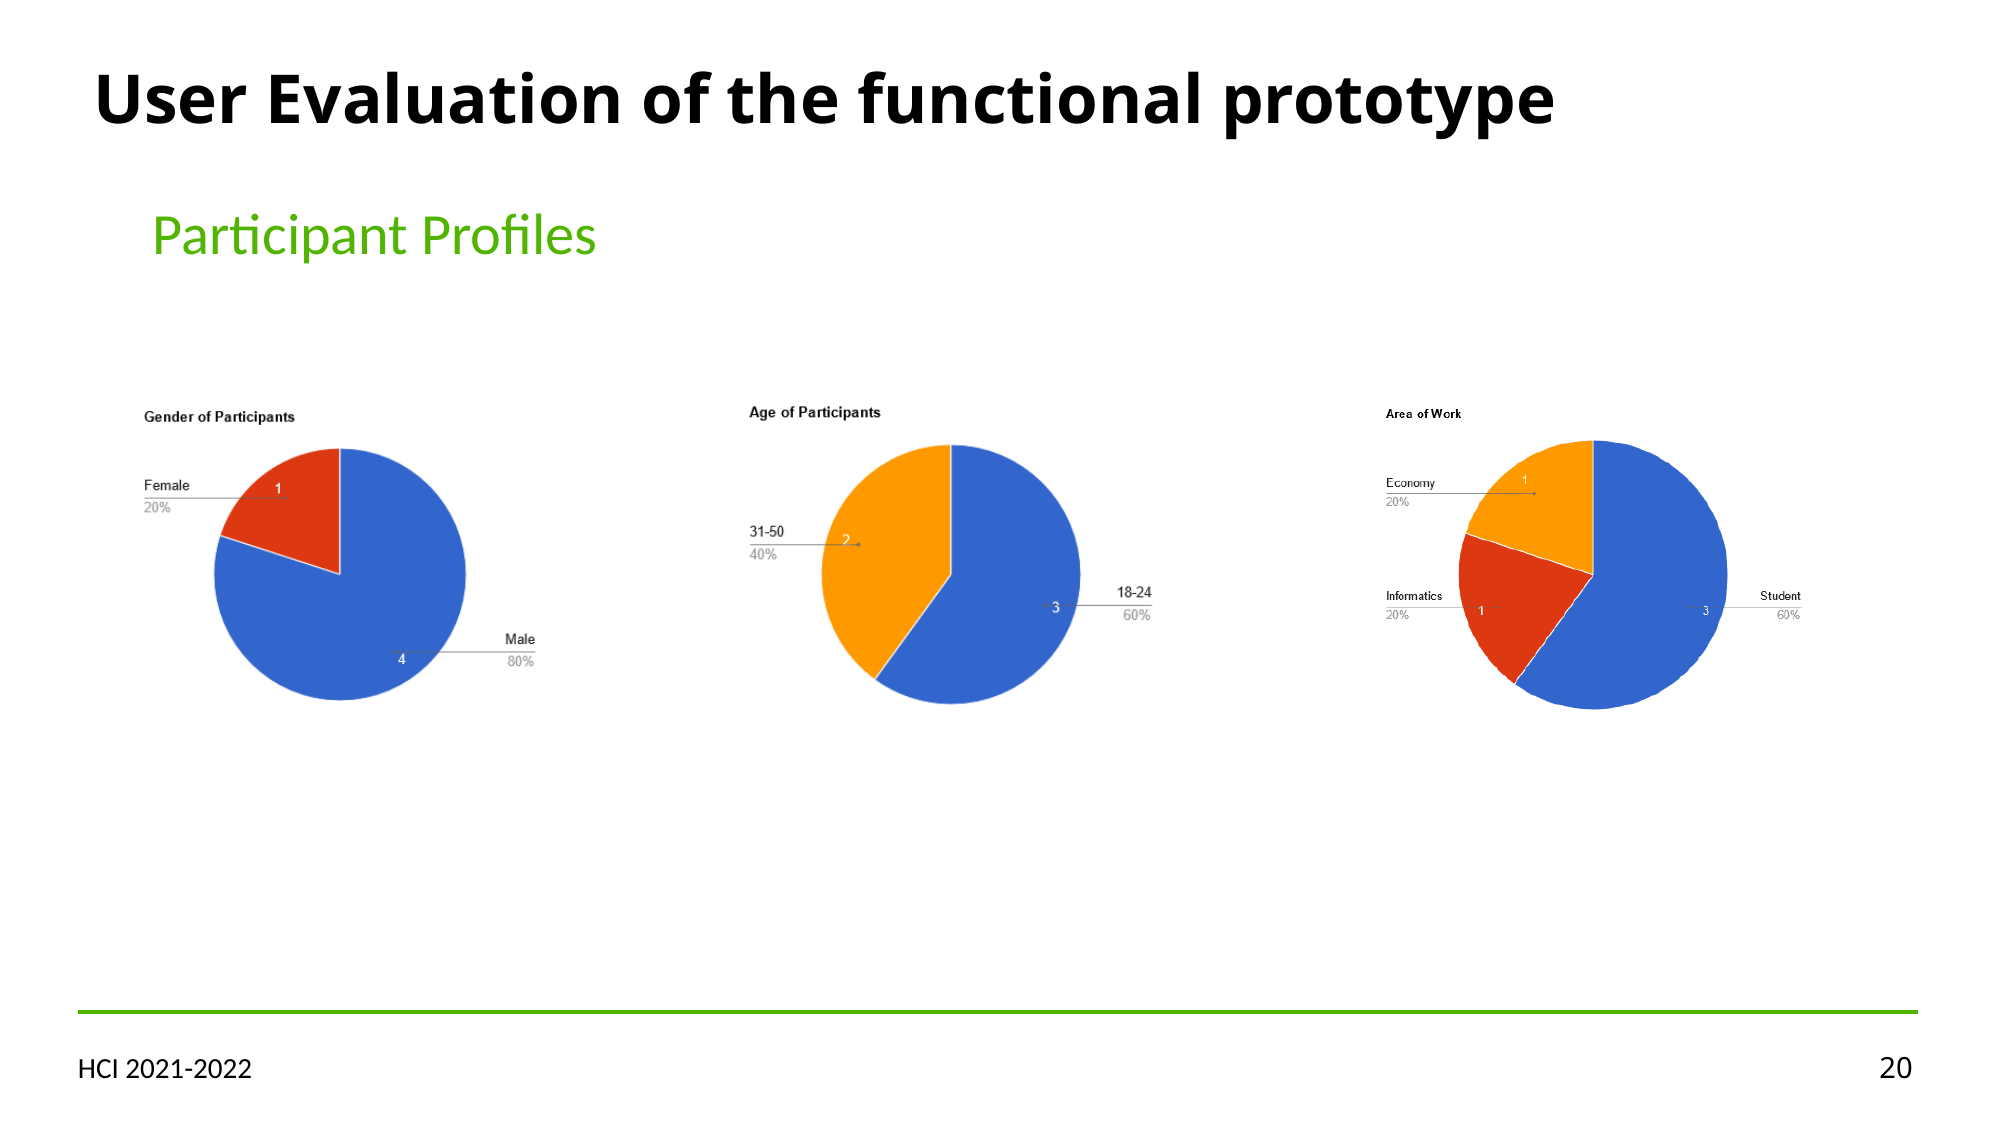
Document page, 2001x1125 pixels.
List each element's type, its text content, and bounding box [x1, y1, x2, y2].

text_box User Evaluation of the functional prototype [78, 54, 1922, 146]
text_box HCI 2021-2022 [63, 1041, 502, 1093]
picture [23, 356, 1928, 792]
text_box 20 [1807, 1041, 1928, 1093]
text_box Participant Profiles [63, 188, 1763, 324]
